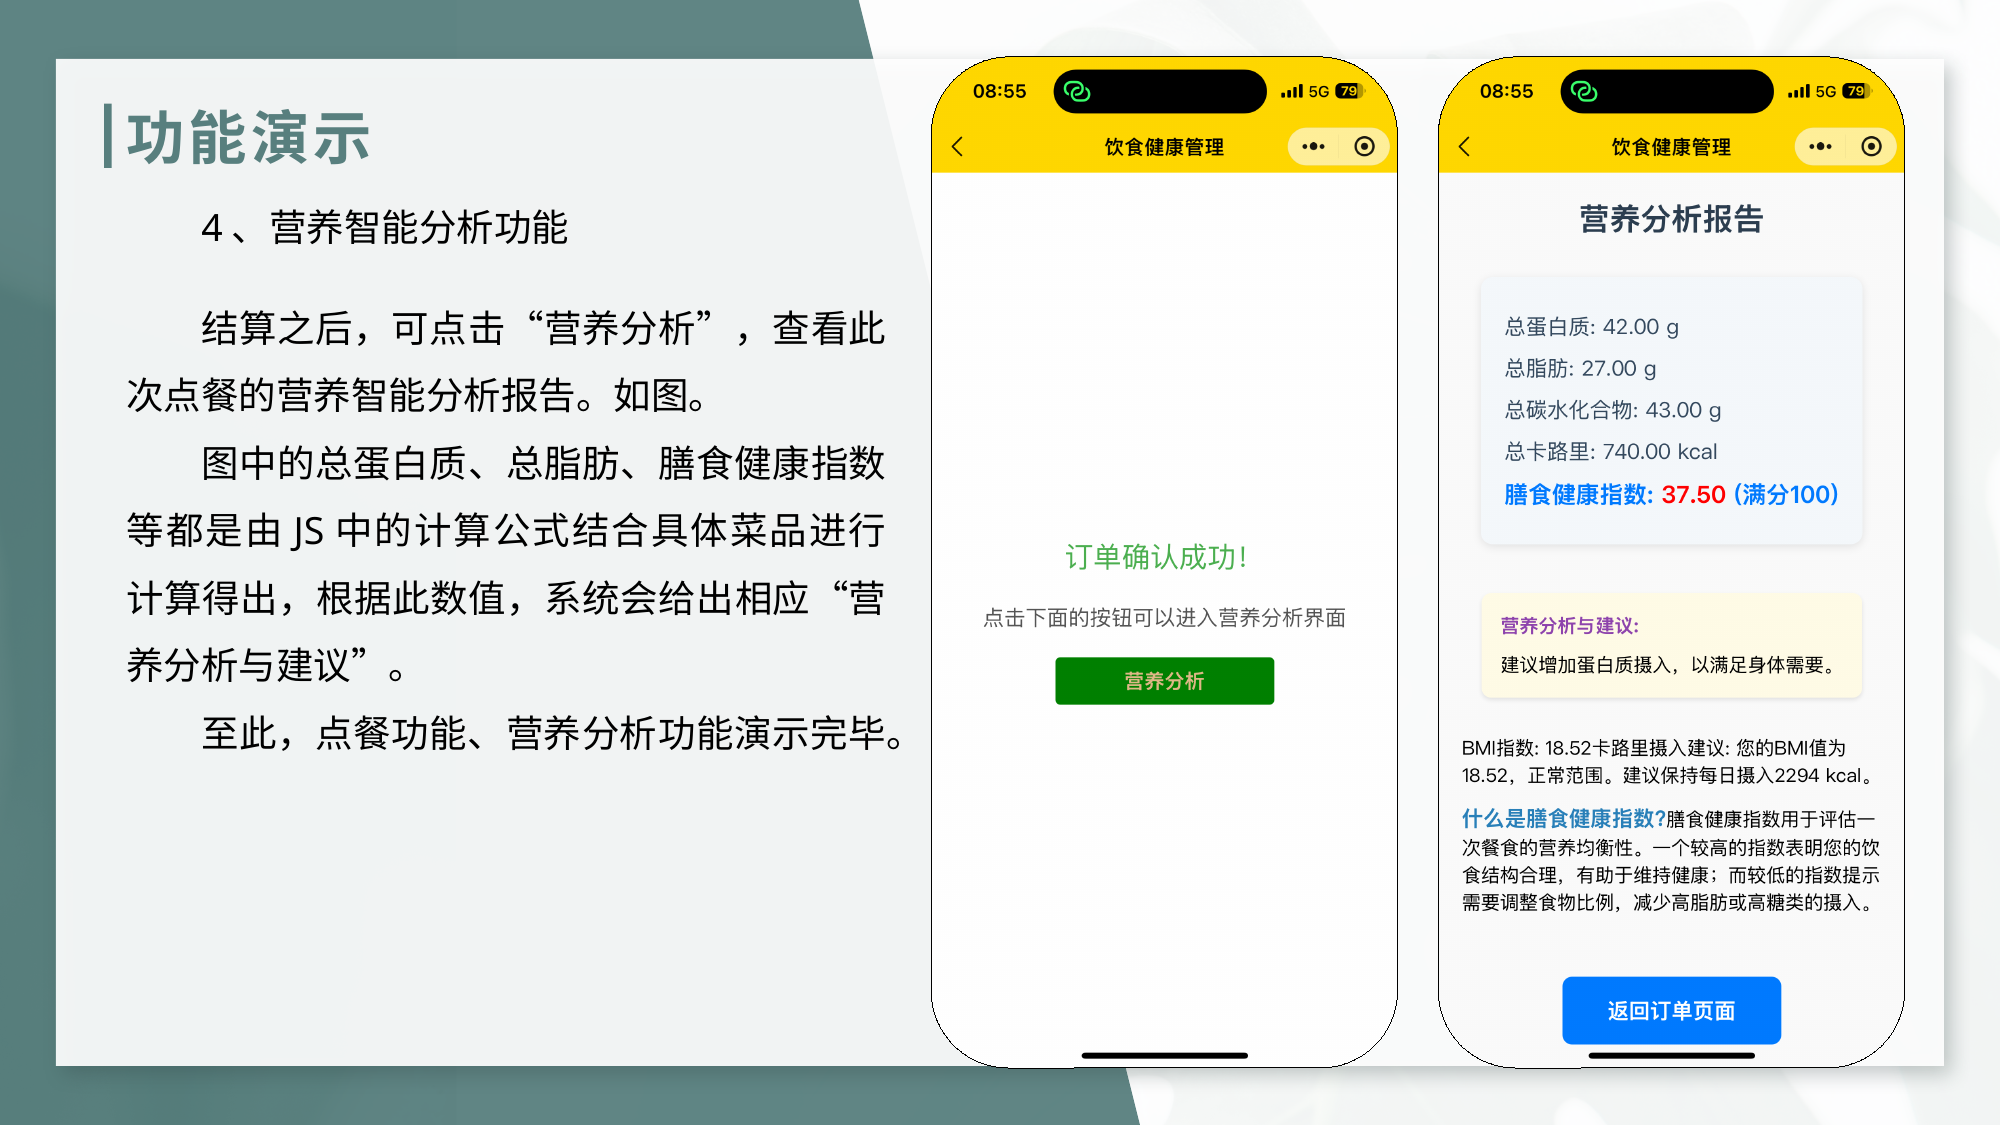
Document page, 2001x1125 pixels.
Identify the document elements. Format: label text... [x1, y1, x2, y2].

title 功能演示 [111, 34, 902, 238]
picture [1438, 56, 1905, 1068]
picture [931, 56, 1398, 1068]
text_box 4、营养智能分析功能 [111, 196, 705, 257]
text_box 结算之后，可点击“营养分析”，查看此次点餐的营养智能分析报告。如图。 图中的总蛋白质、总脂肪、膳食健康指数等都是由JS中的计算公式结合具体菜品进行计算得出，根据此数值，系统会给出相应“营养分析与建议”。 至此，点餐功能、营养分析功能演示完毕。 [111, 274, 902, 763]
